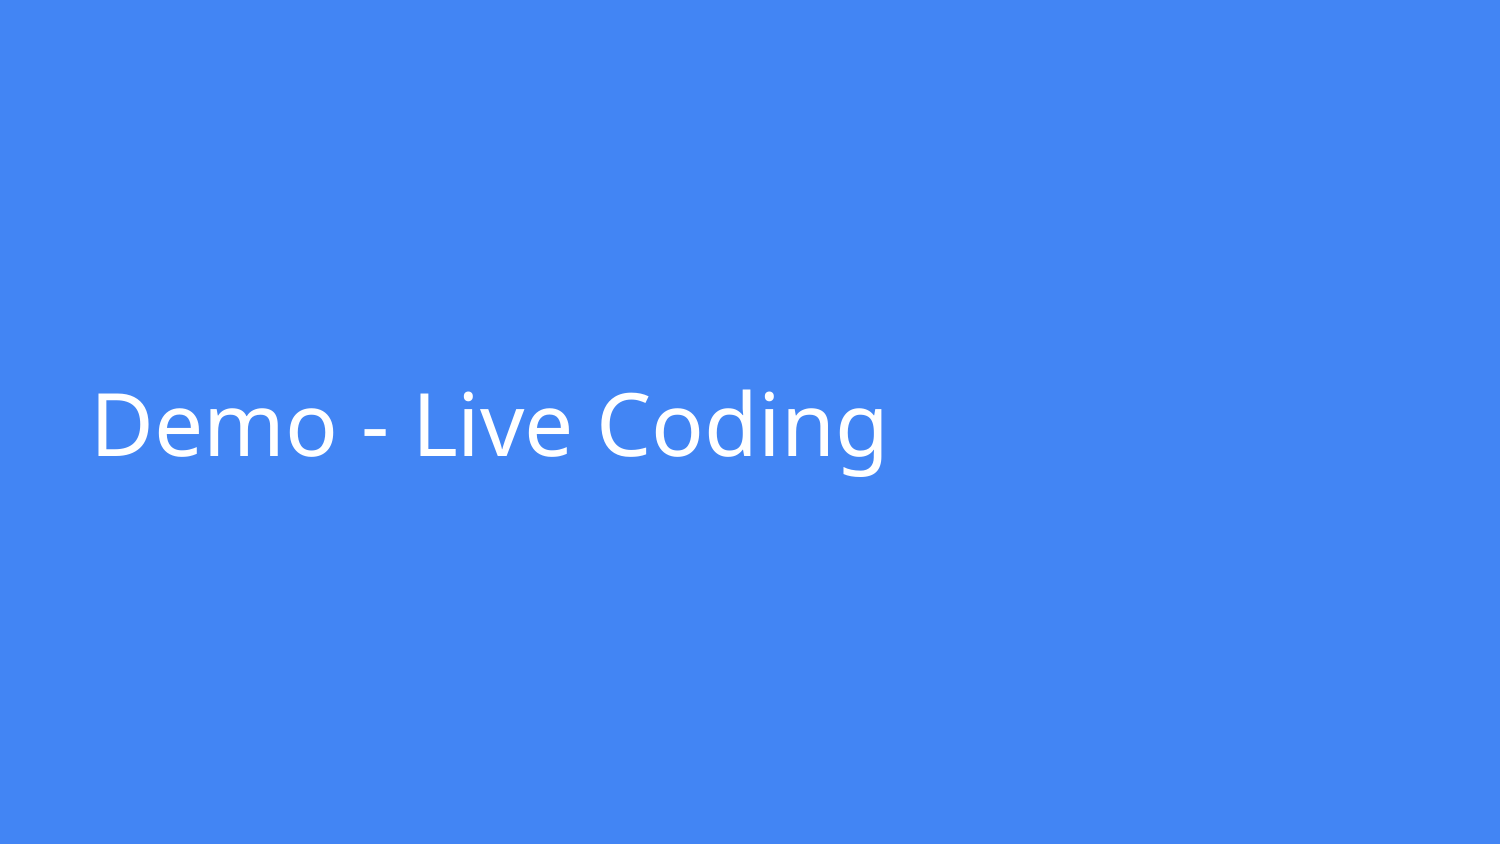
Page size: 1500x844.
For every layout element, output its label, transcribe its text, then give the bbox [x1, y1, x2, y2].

title Demo - Live Coding [75, 338, 1425, 505]
